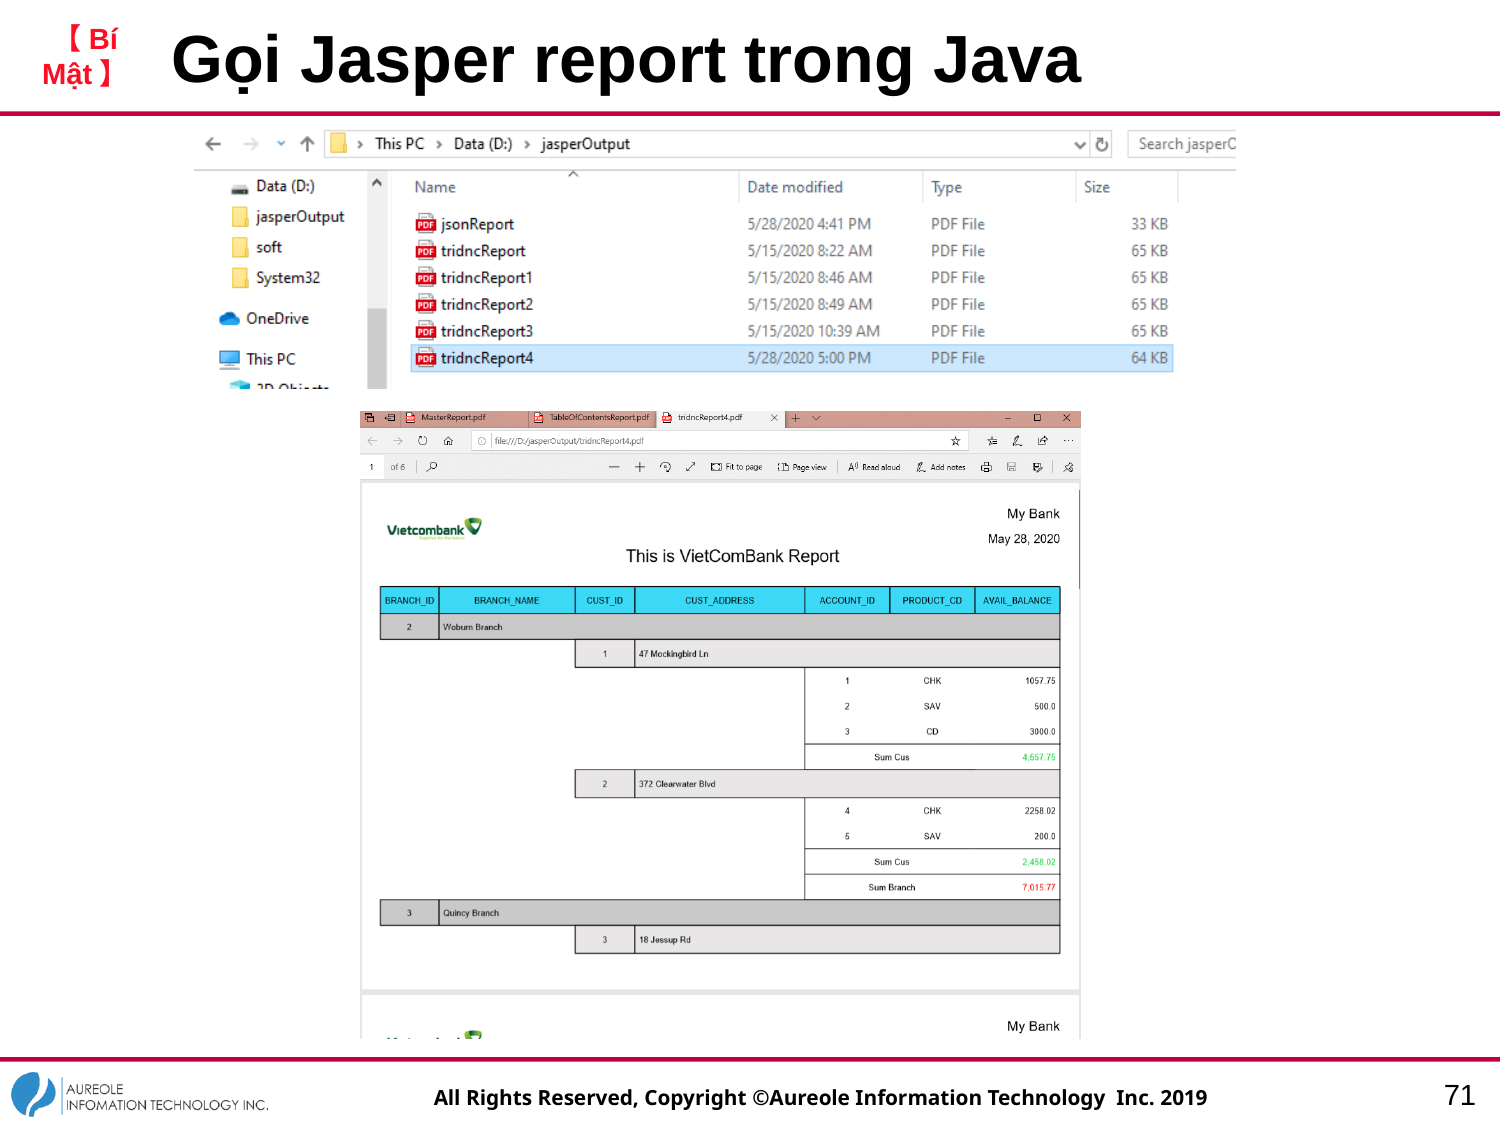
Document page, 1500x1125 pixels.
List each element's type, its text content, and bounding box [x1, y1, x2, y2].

slide_number 70 [1399, 1068, 1492, 1117]
title Gọi Jasper report trong Java [155, 9, 1486, 103]
picture [11, 1072, 268, 1117]
picture [359, 411, 1081, 1040]
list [194, 125, 1236, 390]
